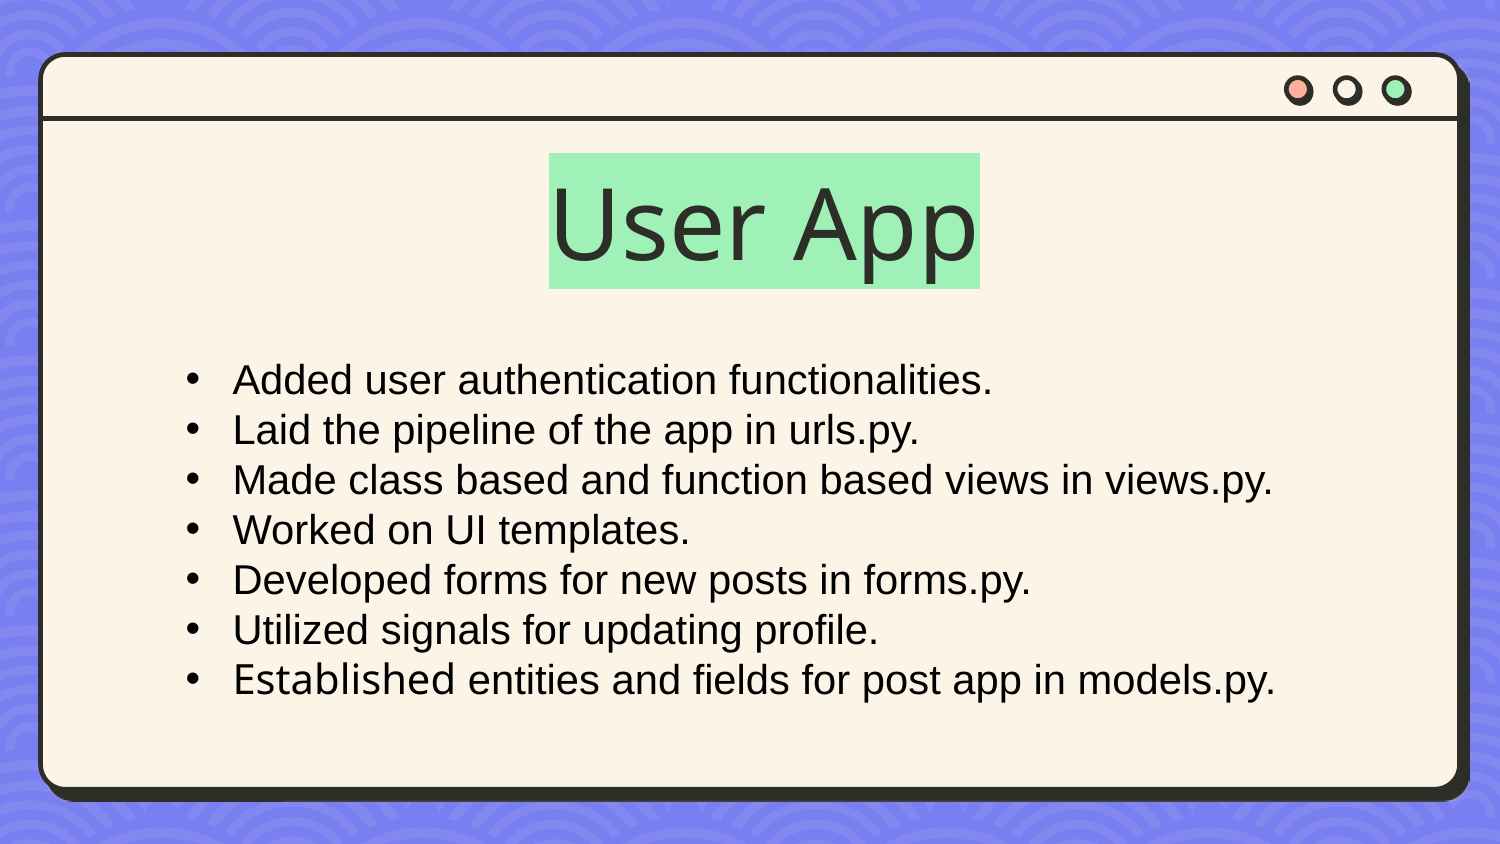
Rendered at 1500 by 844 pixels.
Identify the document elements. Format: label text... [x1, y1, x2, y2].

subtitle User App [320, 153, 1188, 287]
picture [0, 0, 1500, 844]
text_box Added user authentication functionalities. Laid the pipeline of the app in urls.py. Made class based and function based views in views.py. Worked on UI templates. Developed forms for new posts in forms.py. Utilized signals for updating profile. Established entities and fields for post app in models.py. [170, 345, 1309, 811]
